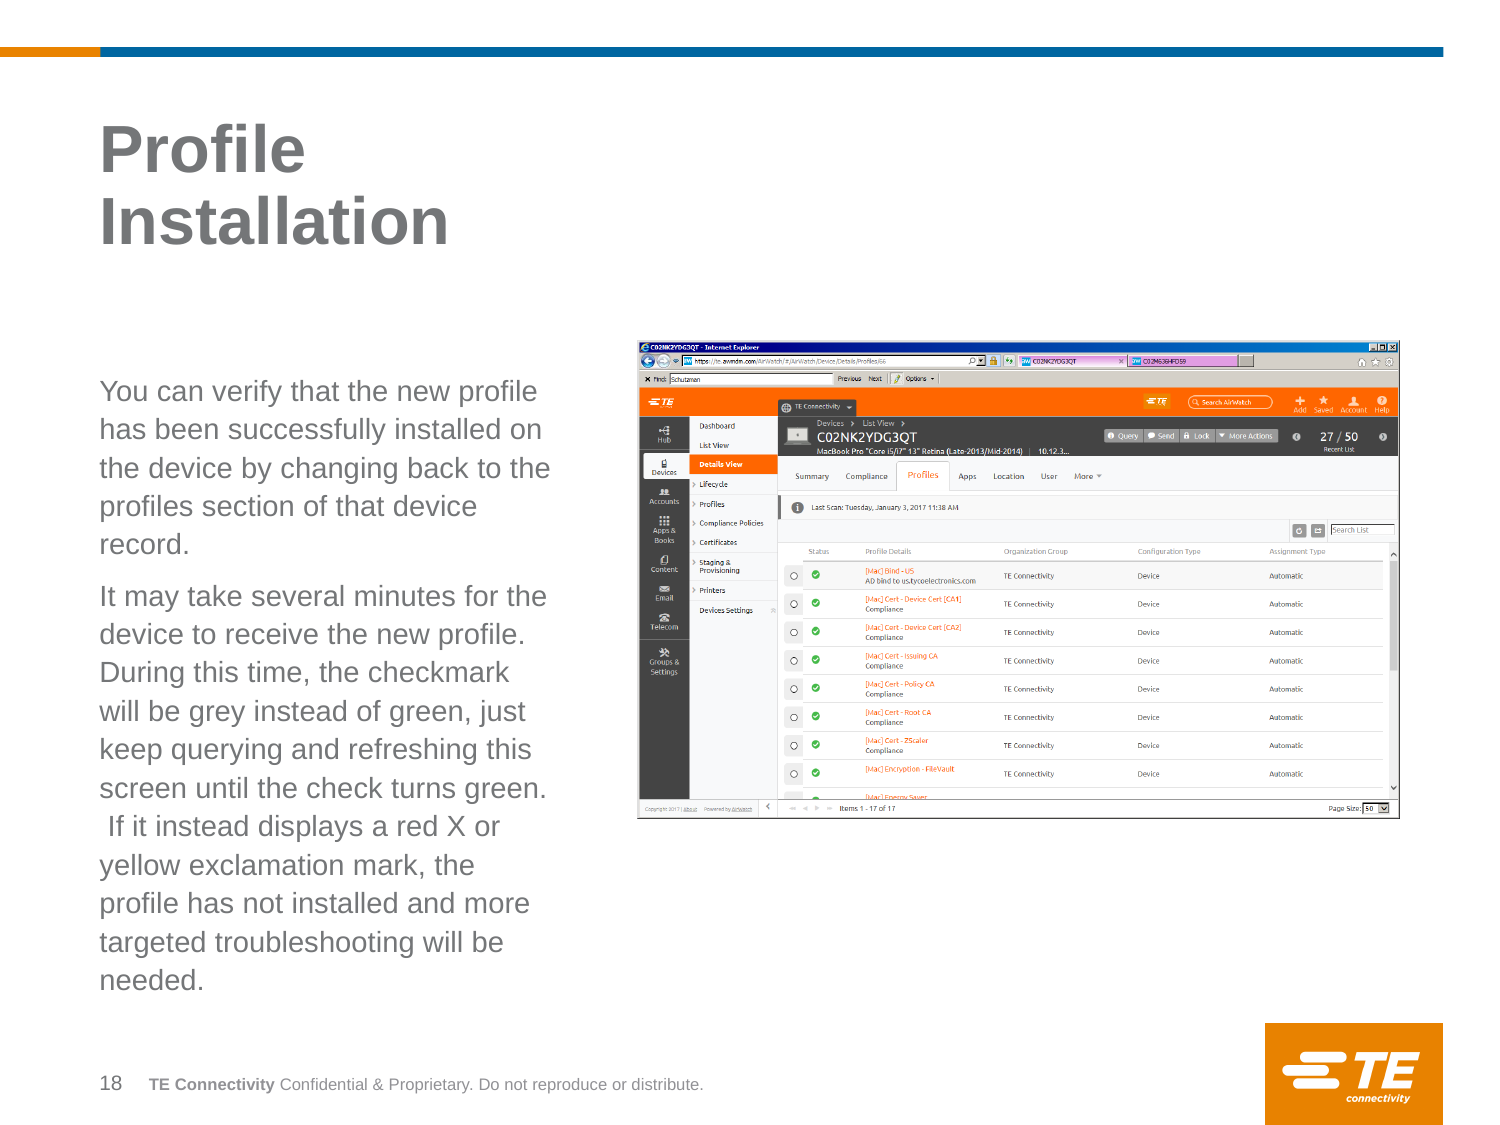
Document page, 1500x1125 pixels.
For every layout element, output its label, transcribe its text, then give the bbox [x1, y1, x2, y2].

slide_number 18 [84, 1052, 155, 1113]
list You can verify that the new profile has been successfully installed on the device by changing back to the profiles section of that device record. It may take several minutes for the device to receive the new profile. During this time, the checkmark will be grey instead of green, just keep querying and refreshing this screen until the check turns green. If it instead displays a red X or yellow exclamation mark, the profile has not installed and more targeted troubleshooting will be needed. [84, 361, 569, 998]
picture [637, 159, 1400, 999]
title Profile Installation [84, 107, 569, 347]
picture [1265, 1023, 1443, 1125]
